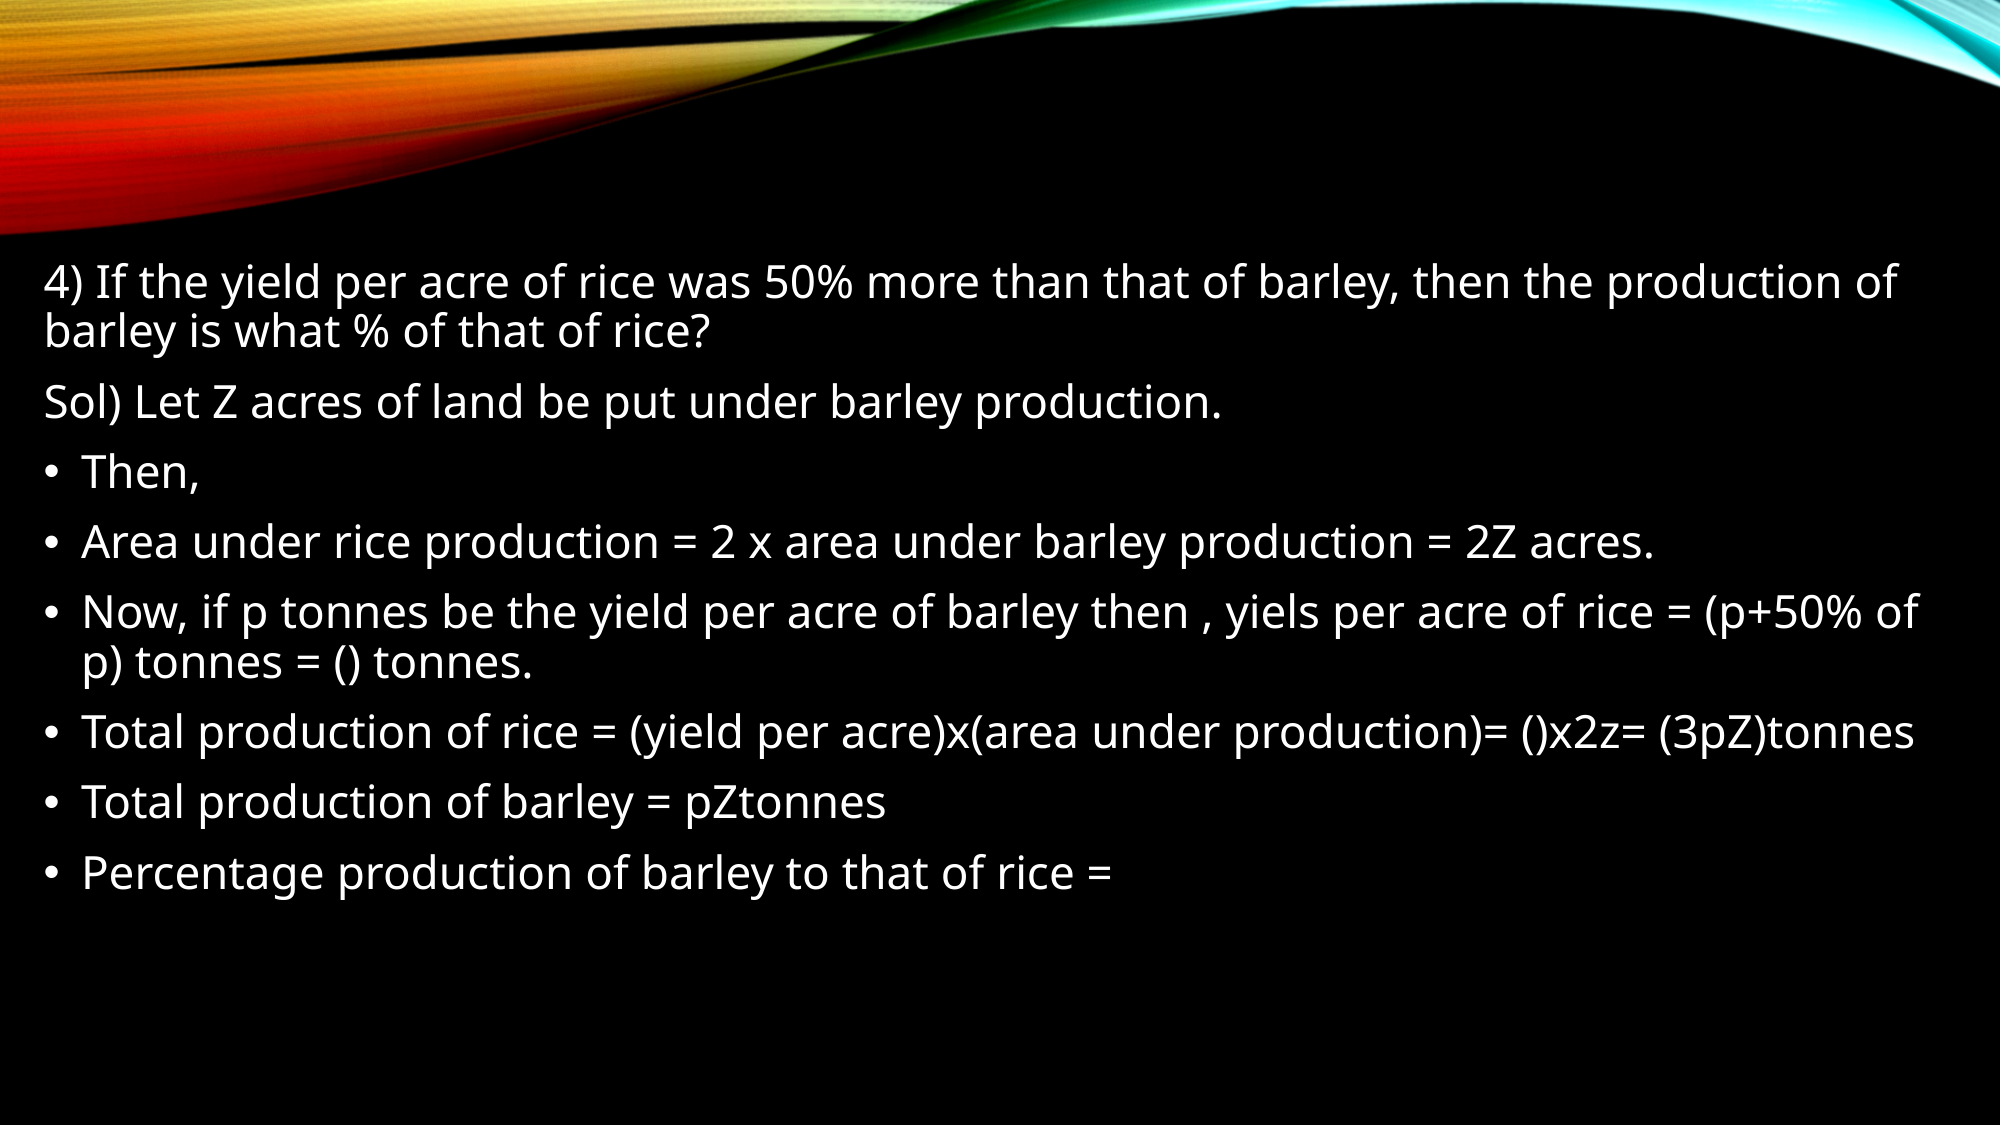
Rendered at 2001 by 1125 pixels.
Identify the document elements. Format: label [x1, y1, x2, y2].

picture [0, 0, 2000, 237]
